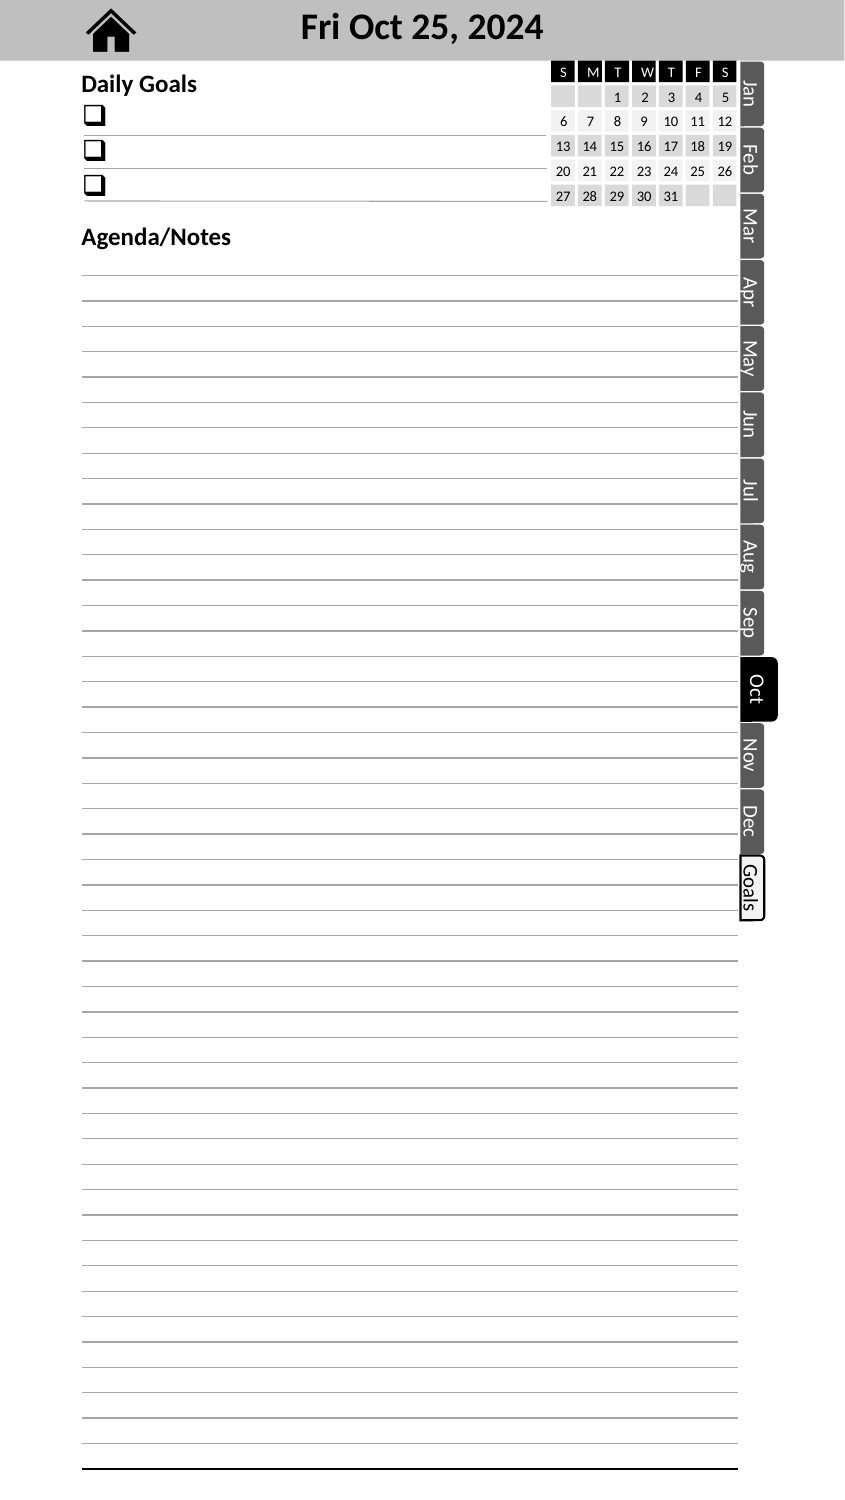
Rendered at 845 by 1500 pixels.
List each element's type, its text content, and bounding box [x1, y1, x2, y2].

picture [82, 1, 140, 59]
list Fri Oct 25, 2024 [190, 0, 655, 61]
